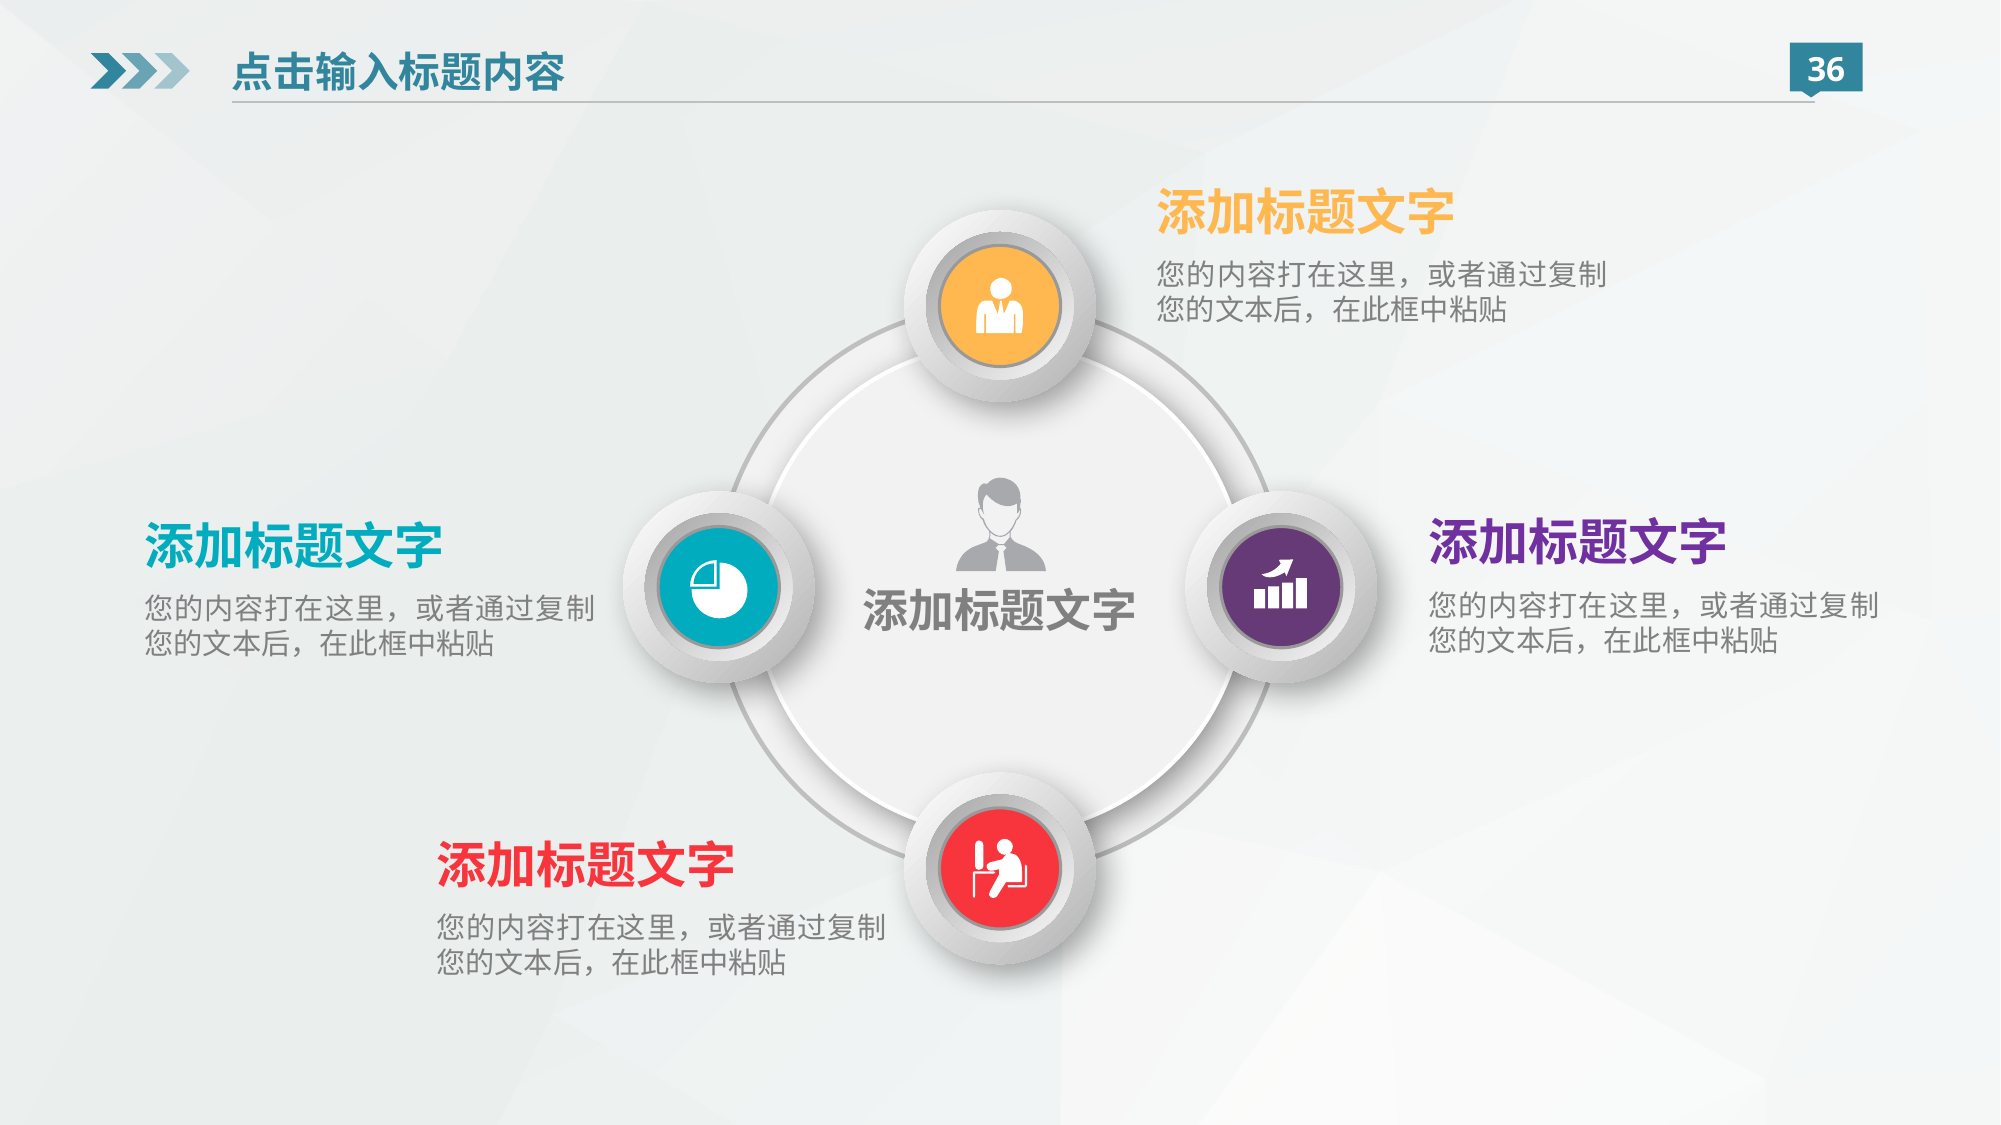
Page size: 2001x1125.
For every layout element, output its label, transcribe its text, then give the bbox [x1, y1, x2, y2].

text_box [689, 559, 748, 619]
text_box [972, 838, 1028, 899]
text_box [976, 277, 1024, 334]
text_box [622, 491, 815, 684]
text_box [904, 772, 1096, 965]
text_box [715, 305, 1285, 874]
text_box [1185, 491, 1378, 684]
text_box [1253, 559, 1308, 609]
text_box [1141, 172, 1623, 335]
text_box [90, 52, 191, 89]
picture [0, 0, 2001, 1125]
text_box 36 [1789, 42, 1863, 94]
text_box 点击输入标题内容 [220, 39, 587, 102]
text_box [1802, 94, 1821, 100]
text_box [904, 209, 1096, 402]
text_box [421, 825, 903, 988]
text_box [1413, 503, 1895, 666]
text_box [129, 506, 611, 669]
